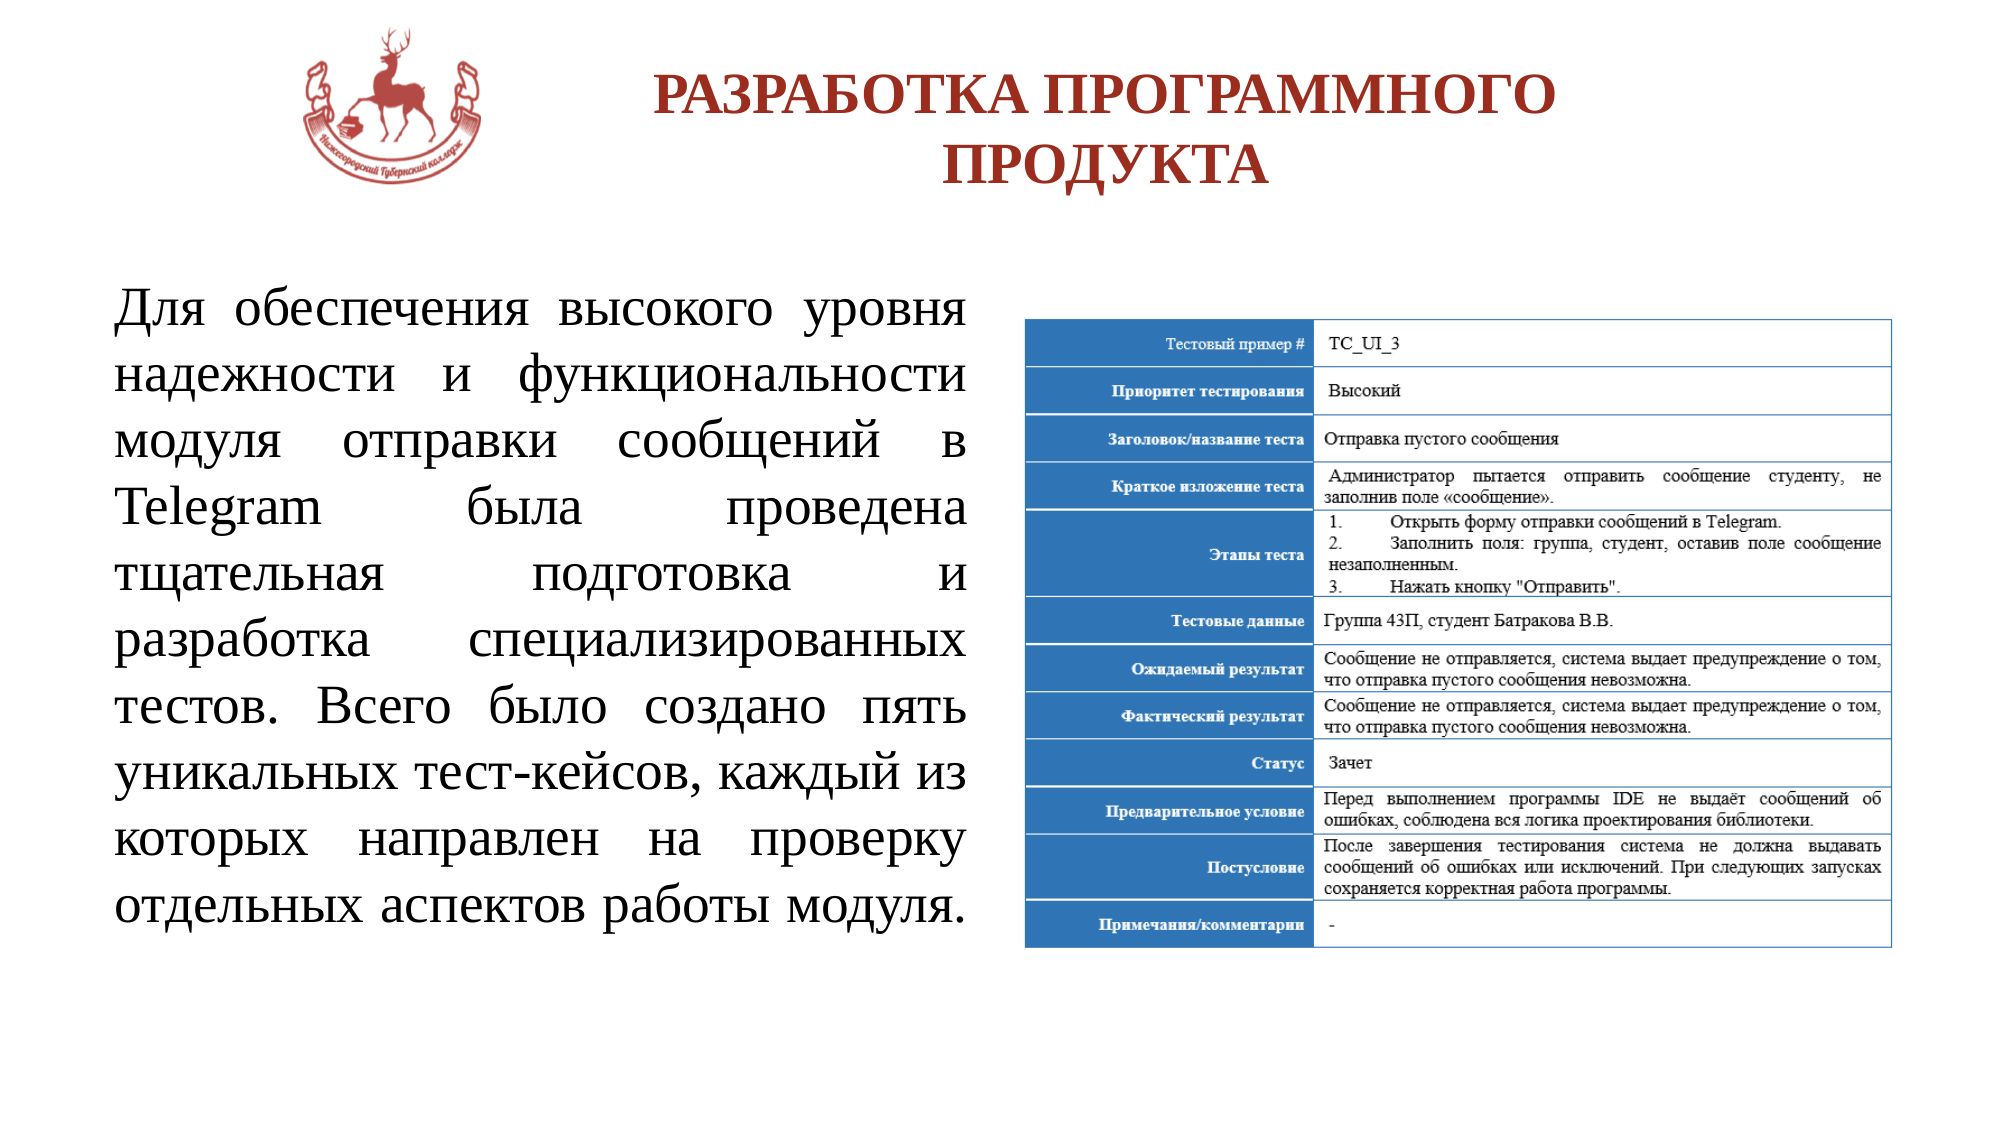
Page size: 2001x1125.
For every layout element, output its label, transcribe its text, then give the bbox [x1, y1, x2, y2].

list Для обеспечения высокого уровня надежности и функциональности модуля отправки сообщений в Telegram была проведена тщательная подготовка и разработка специализированных тестов. Всего было создано пять уникальных тест-кейсов, каждый из которых направлен на проверку отдельных аспектов работы модуля. [99, 262, 984, 1005]
picture [302, 27, 481, 186]
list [1016, 309, 1901, 959]
title РАЗРАБОТКА ПРОГРАММНОГО ПРОДУКТА [532, 65, 1680, 185]
